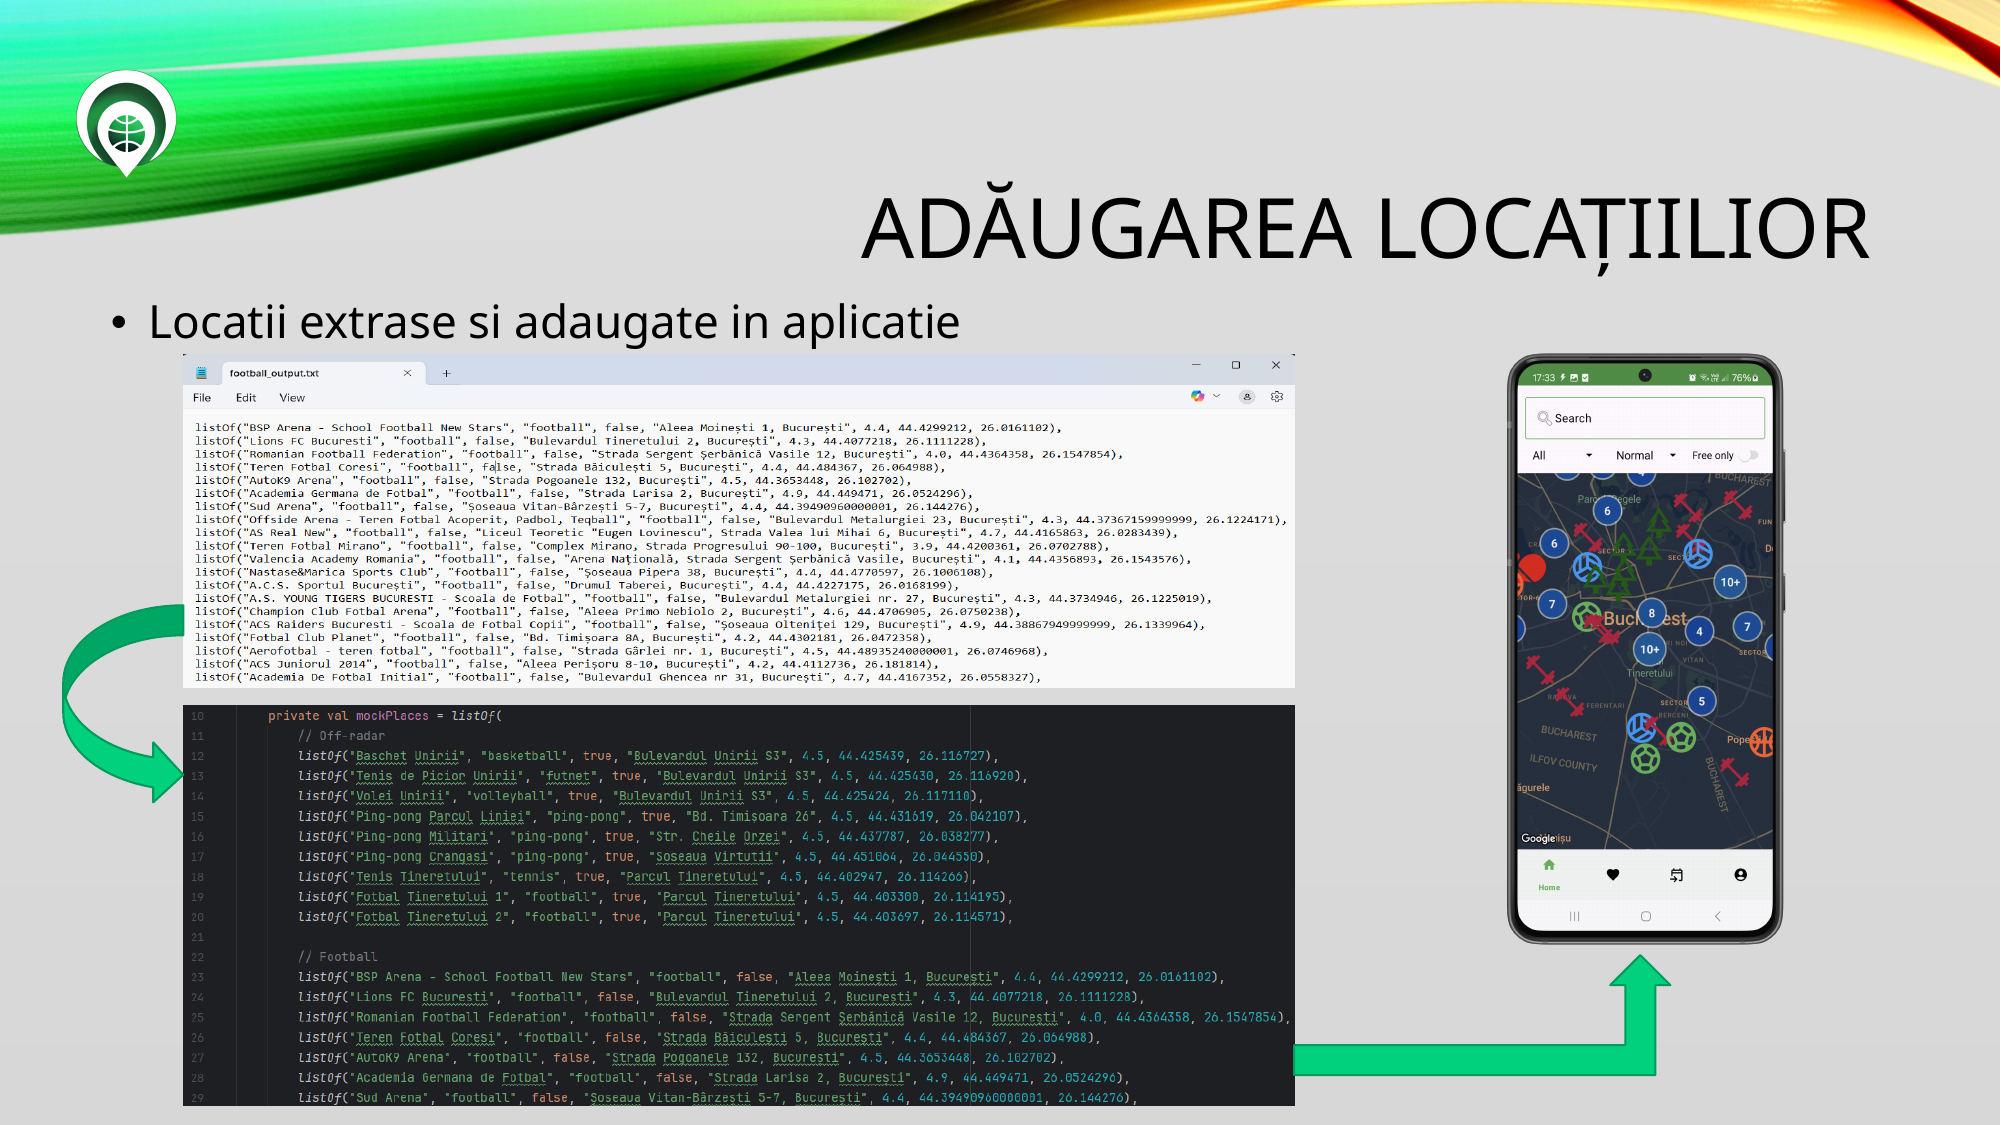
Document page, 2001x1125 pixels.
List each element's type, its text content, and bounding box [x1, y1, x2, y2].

list Locatii extrase si adaugate in aplicatie [95, 291, 1871, 381]
text_box [1295, 979, 1672, 1077]
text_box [62, 354, 1295, 1107]
title Adăugarea locațiilior [474, 125, 1888, 338]
picture [1470, 316, 1820, 979]
picture [0, 0, 2000, 237]
